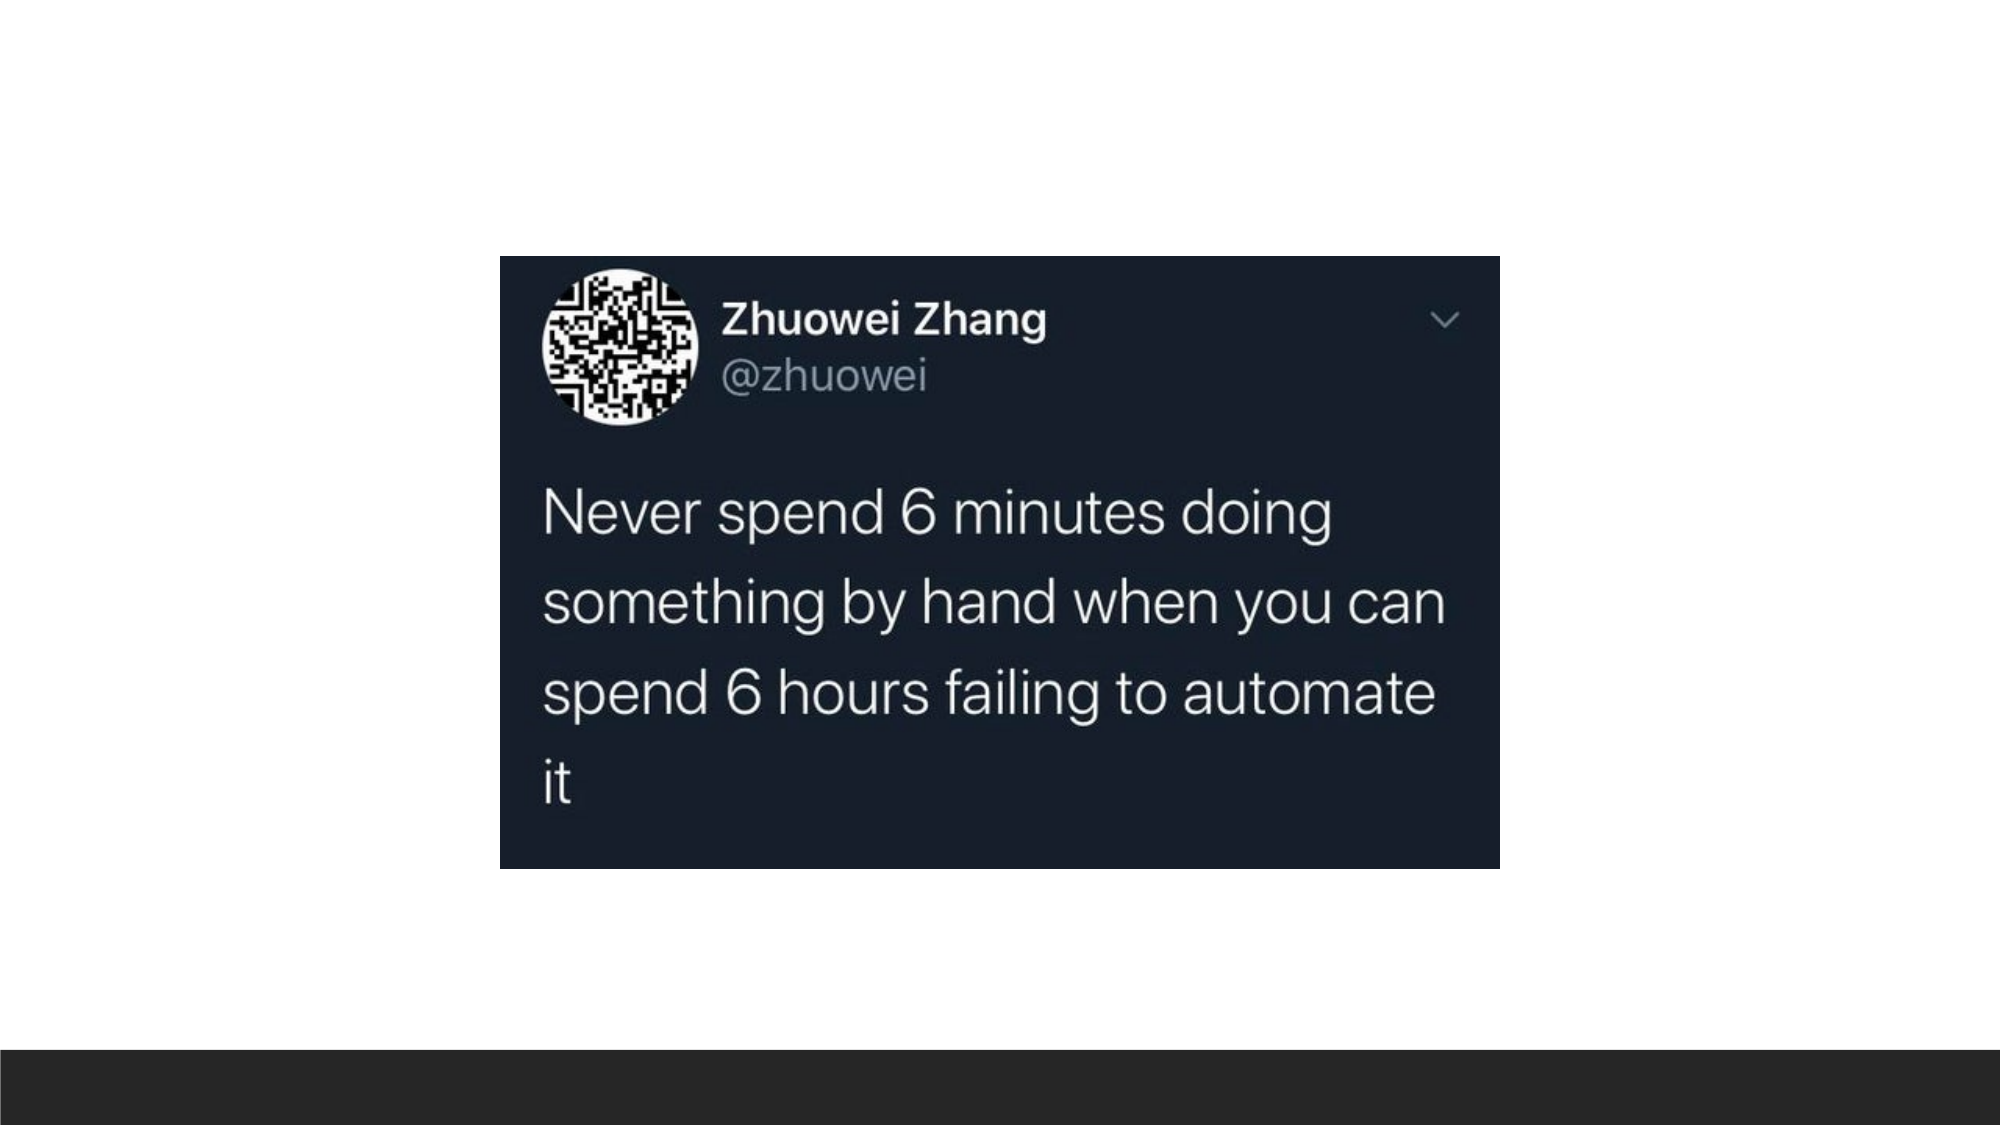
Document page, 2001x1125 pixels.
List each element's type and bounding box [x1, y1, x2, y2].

picture [499, 255, 1501, 870]
